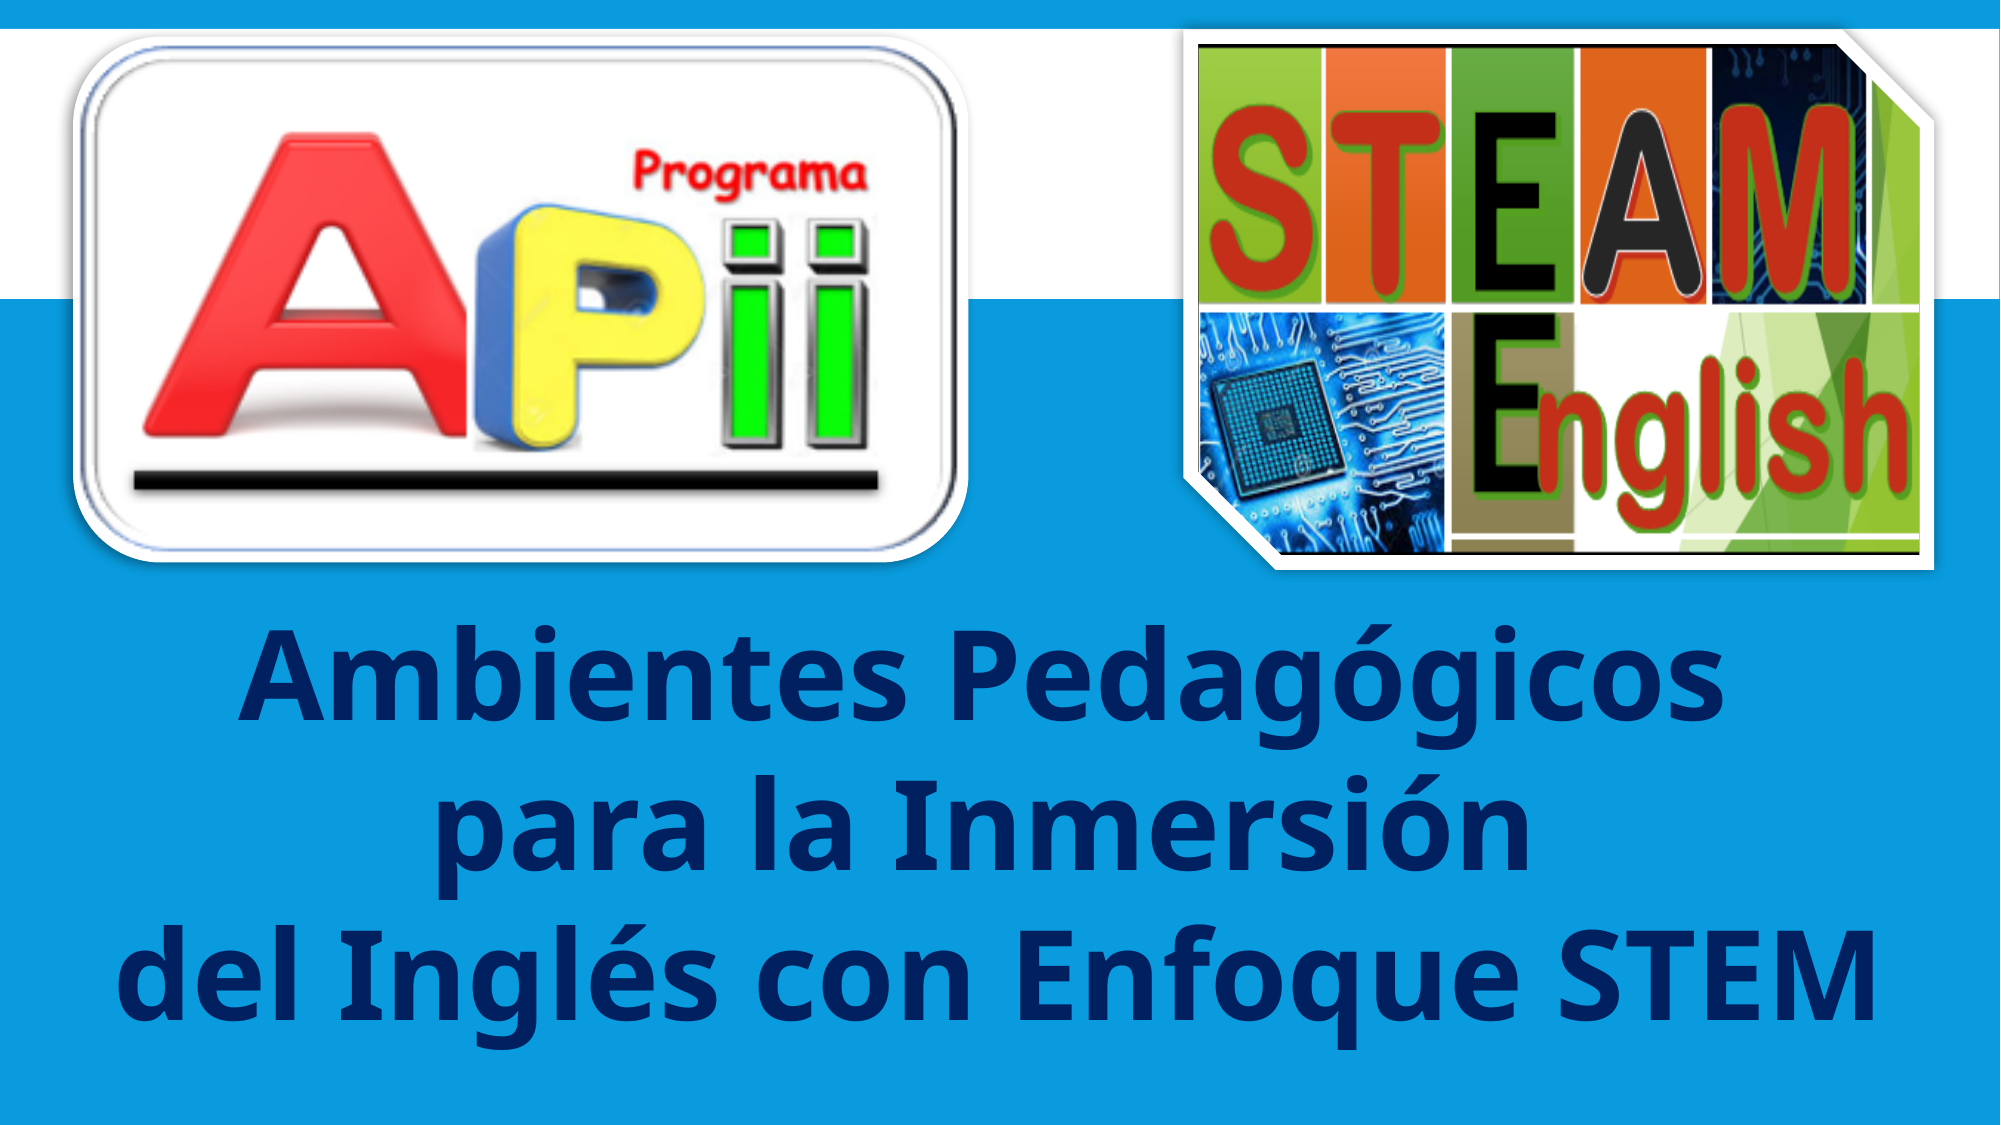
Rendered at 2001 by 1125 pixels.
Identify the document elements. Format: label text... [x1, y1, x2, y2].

picture [1190, 36, 1927, 563]
text_box Ambientes Pedagógicos para la Inmersión del Inglés con Enfoque STEM [98, 587, 1902, 1053]
picture [72, 36, 969, 562]
